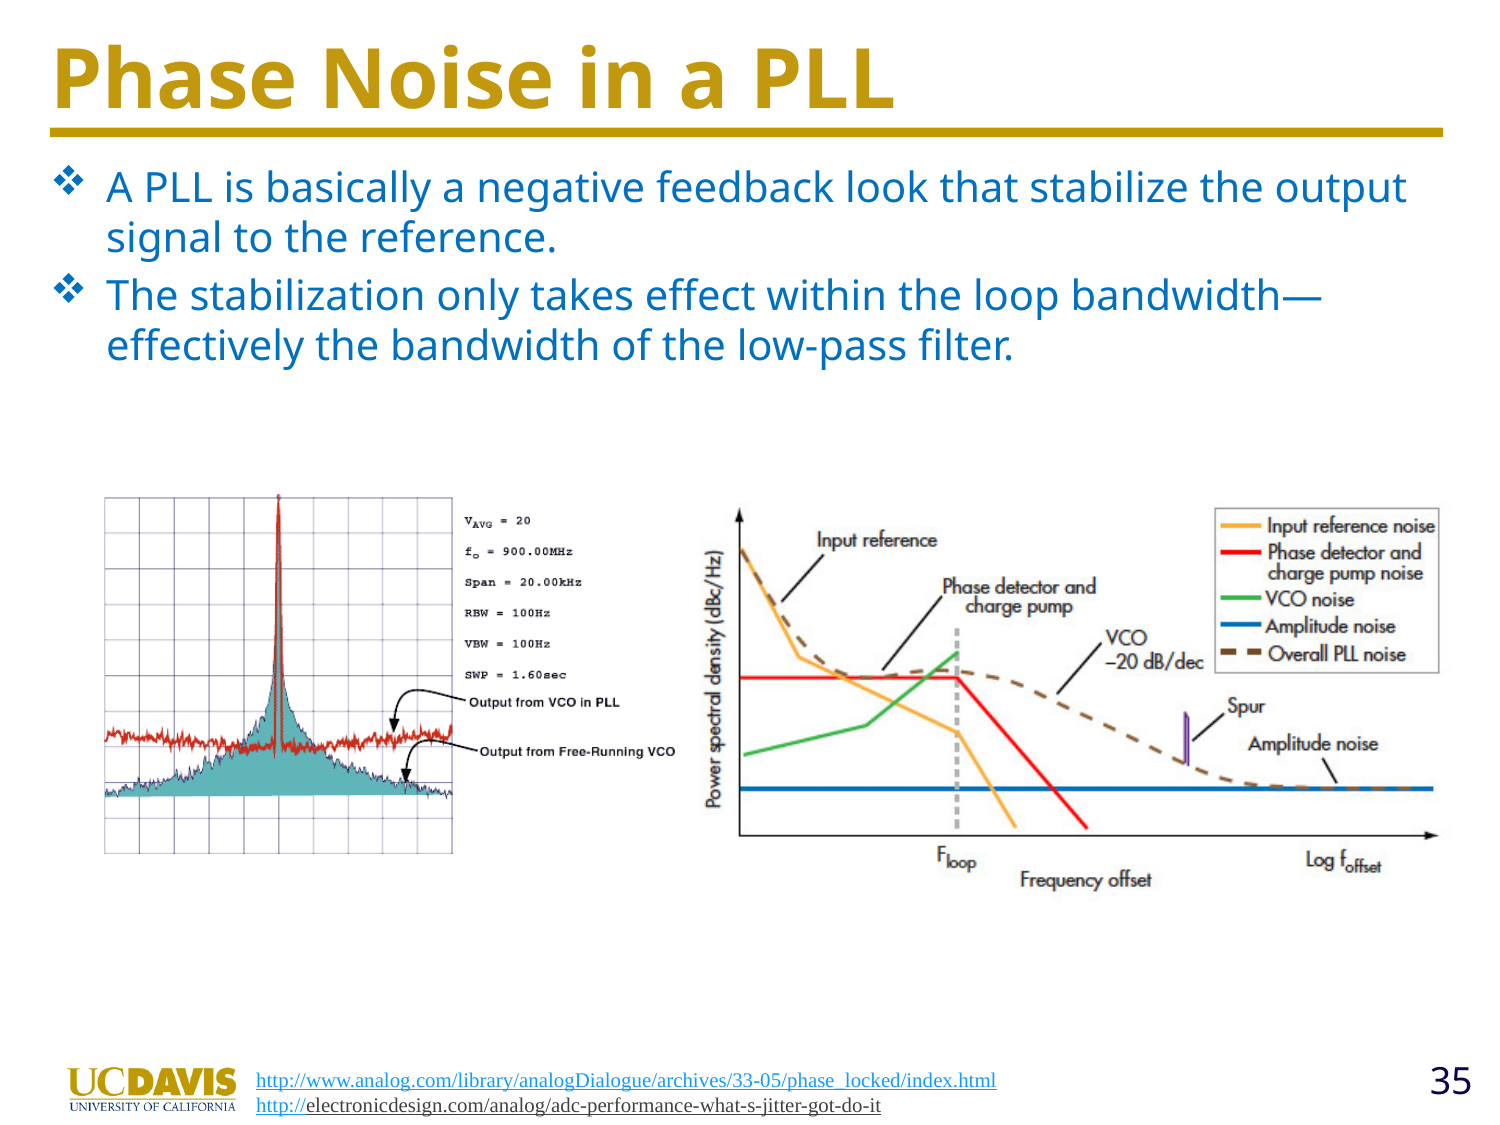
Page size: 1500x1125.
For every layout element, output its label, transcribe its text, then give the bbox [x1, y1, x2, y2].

text_box http://www.analog.com/library/analogDialogue/archives/33-05/phase_locked/index.html http://electronicdesign.com/analog/adc-performance-what-s-jitter-got-do-it [241, 1059, 1319, 1124]
title Phase Noise in a PLL [49, 0, 1444, 151]
picture [103, 464, 1469, 923]
list A PLL is basically a negative feedback look that stabilize the output signal to the reference. The stabilization only takes effect within the loop bandwidth—effectively the bandwidth of the low-pass filter. [49, 152, 1444, 865]
picture [67, 1067, 236, 1111]
